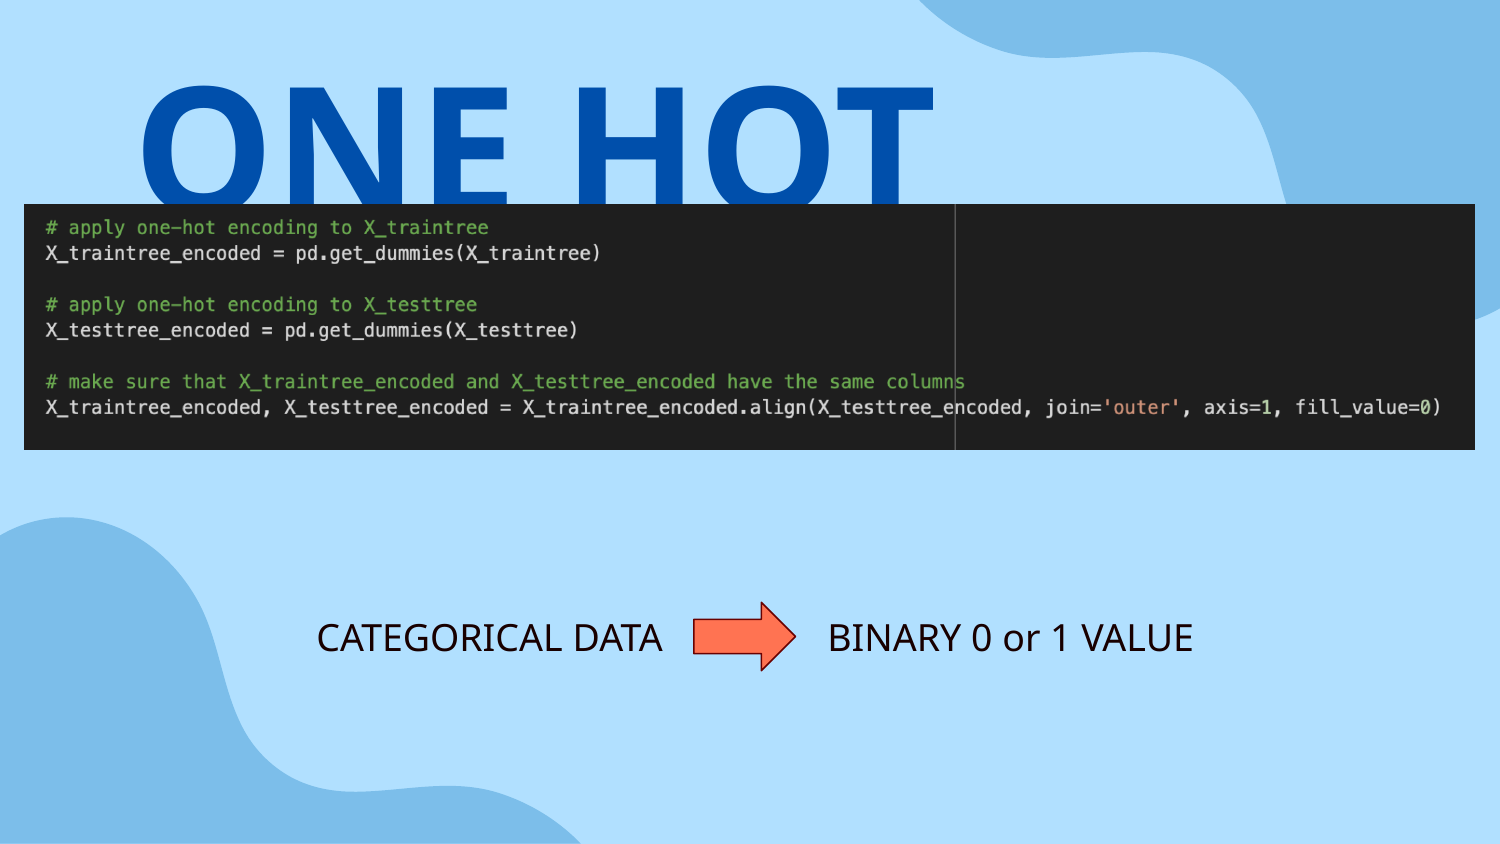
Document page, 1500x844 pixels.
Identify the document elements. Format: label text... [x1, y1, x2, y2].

title ONE HOT ENCODING [118, 63, 1382, 161]
picture [24, 204, 1476, 451]
text_box [693, 602, 796, 671]
subtitle CATEGORICAL DATA [0, 527, 688, 782]
subtitle BINARY 0 or 1 VALUE [812, 527, 1500, 782]
